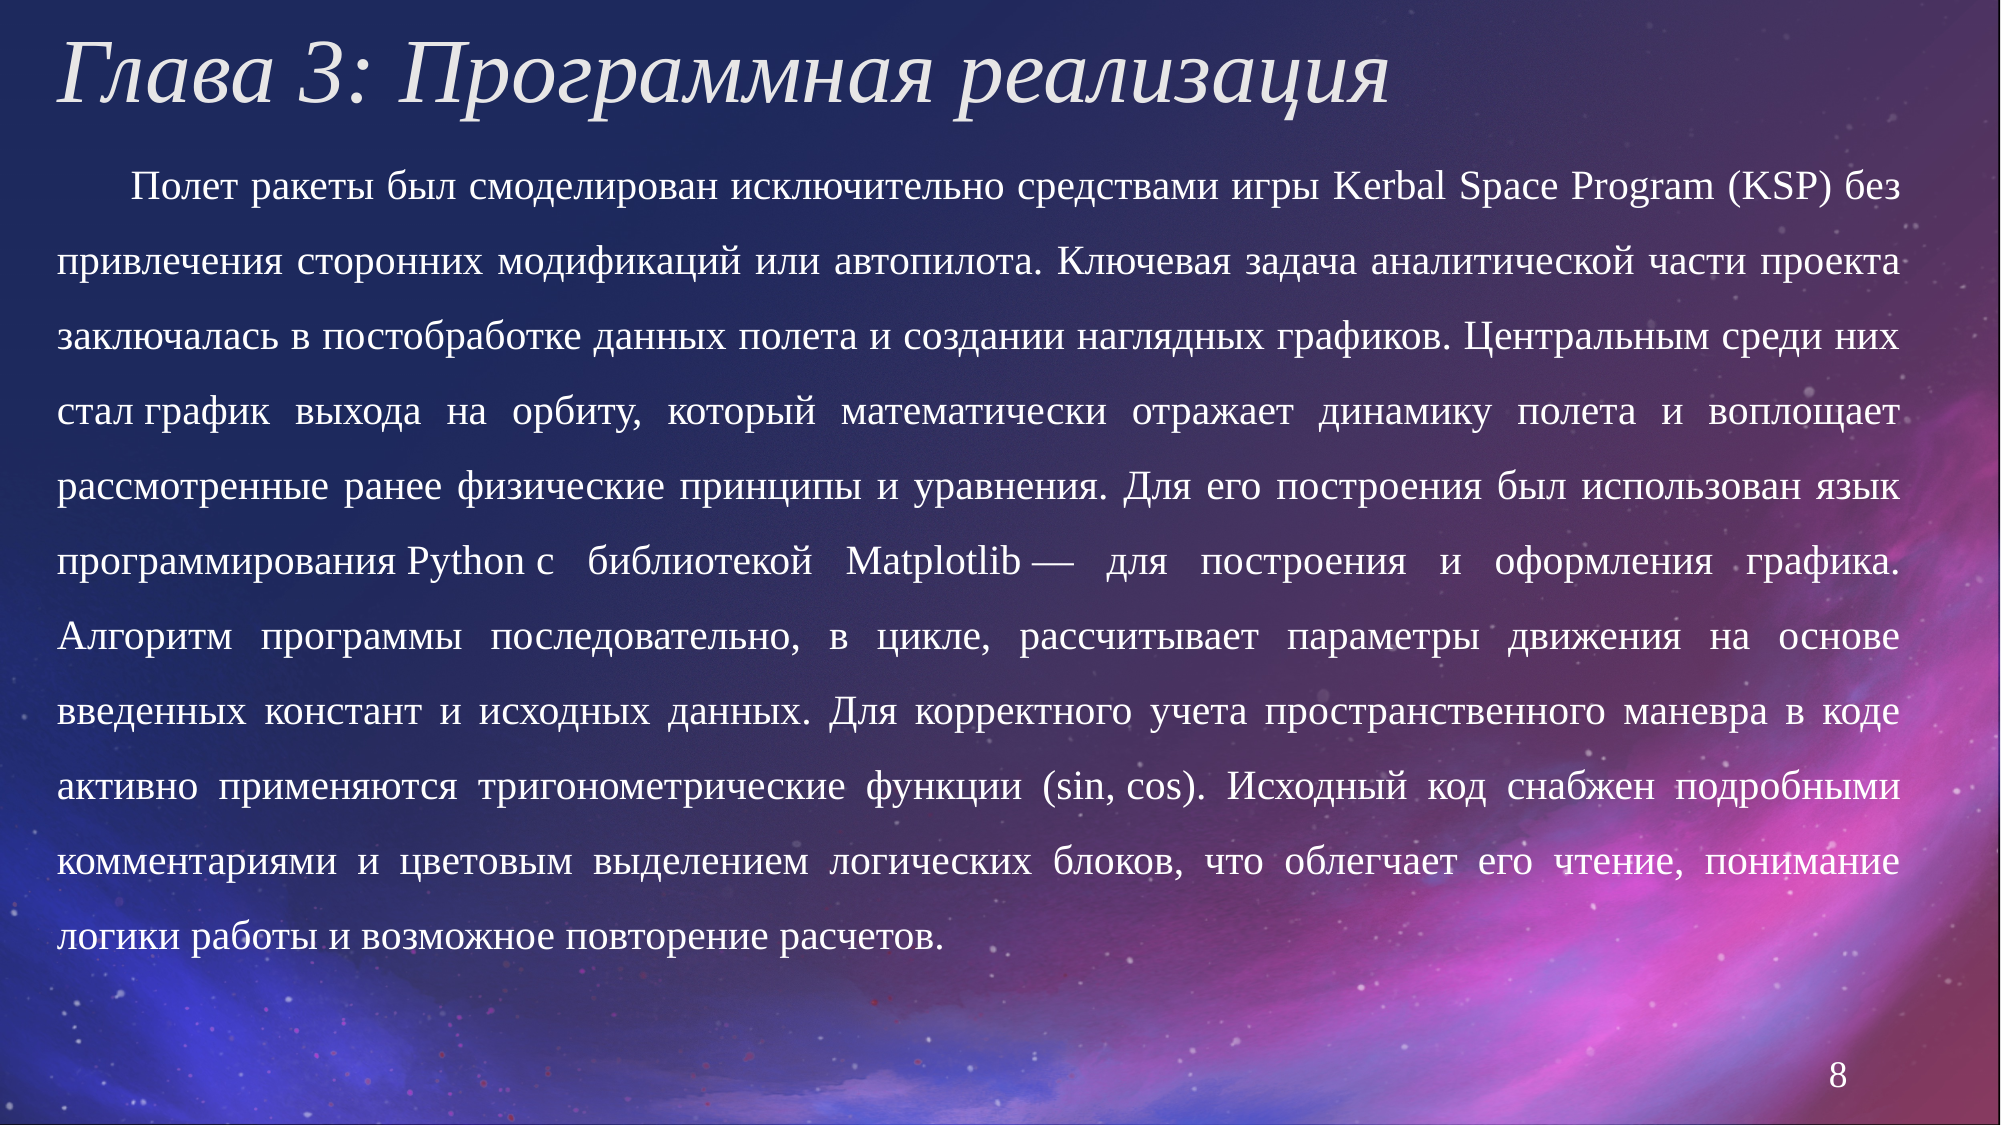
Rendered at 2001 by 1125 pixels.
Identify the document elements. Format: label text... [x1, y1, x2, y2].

slide_number 8 [1412, 1042, 1863, 1103]
text_box Полет ракеты был смоделирован исключительно средствами игры Kerbal Space Program (KSP) без привлечения сторонних модификаций или автопилота. Ключевая задача аналитической части проекта заключалась в постобработке данных полета и создании наглядных графиков. Центральным среди них стал график выхода на орбиту, который математически отражает динамику полета и воплощает рассмотренные ранее физические принципы и уравнения. Для его построения был использован язык программирования Python с библиотекой Matplotlib — для построения и оформления графика. Алгоритм программы последовательно, в цикле, рассчитывает параметры движения на основе введенных констант и исходных данных. Для корректного учета пространственного маневра в коде активно применяются тригонометрические функции (sin, cos). Исходный код снабжен подробными комментариями и цветовым выделением логических блоков, что облегчает его чтение, понимание логики работы и возможное повторение расчетов. [42, 125, 1916, 966]
title Глава 3: Программная реализация [42, 0, 1767, 125]
picture [0, 0, 2001, 1125]
